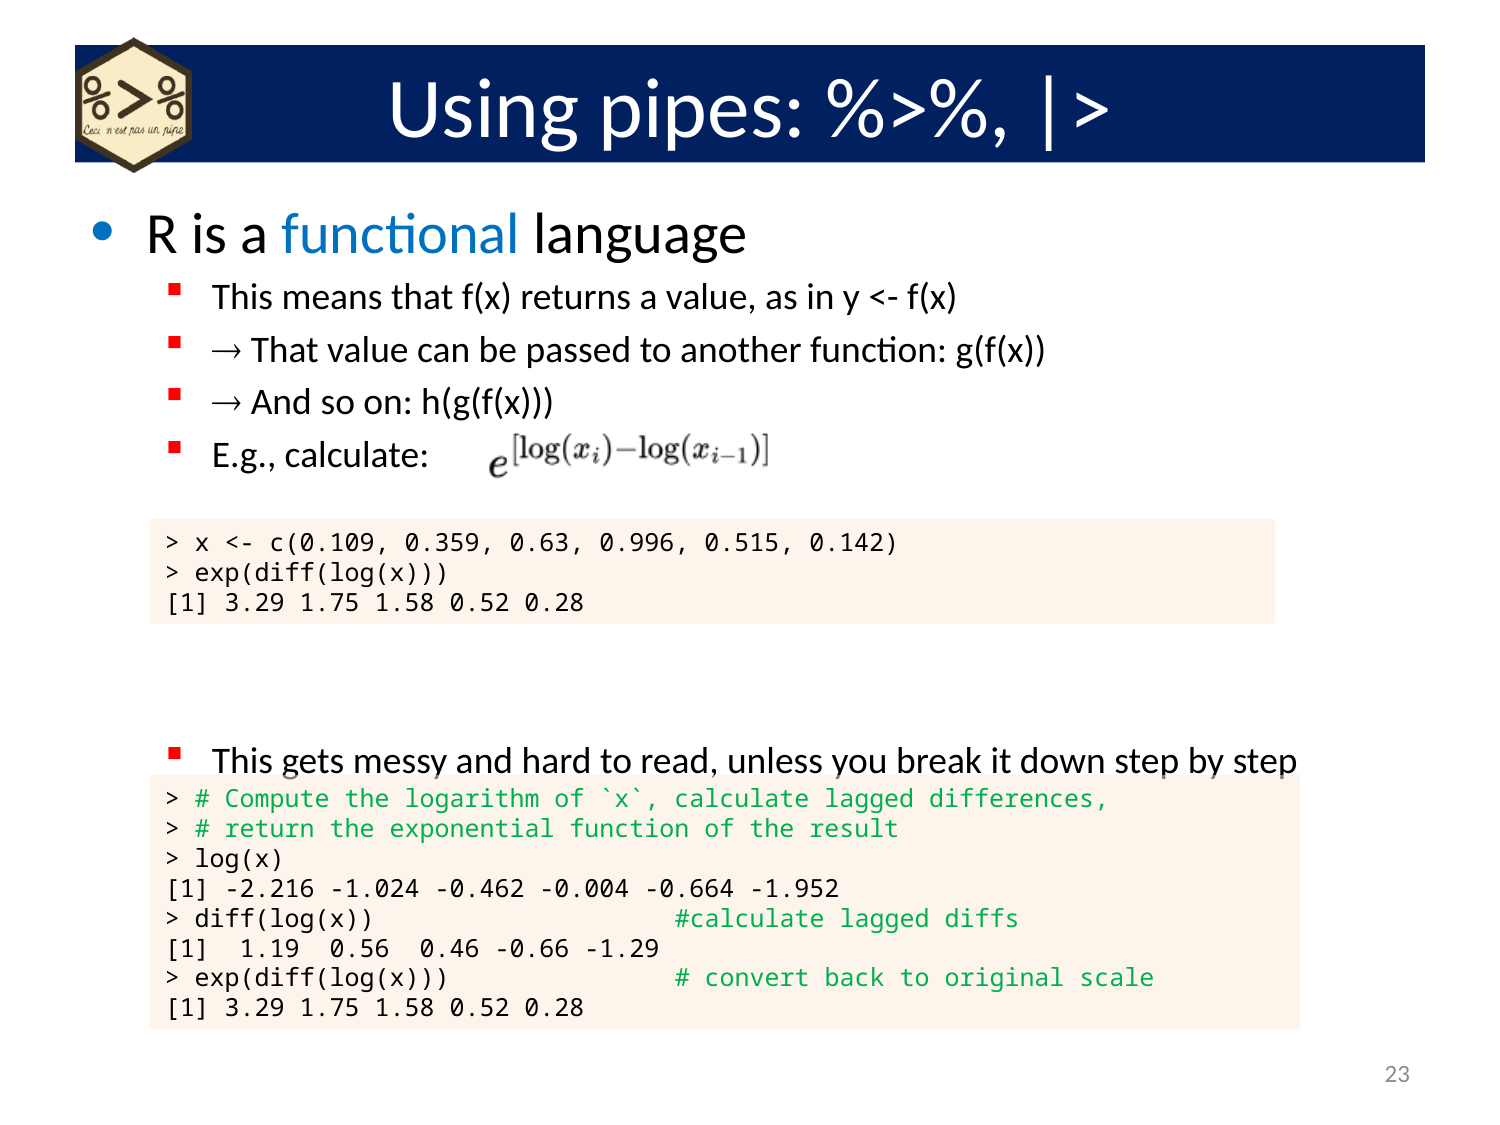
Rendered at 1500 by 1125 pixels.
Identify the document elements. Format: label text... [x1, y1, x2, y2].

text_box > # Compute the logarithm of `x`, calculate lagged differences, > # return the exponential function of the result > log(x) [1] -2.216 -1.024 -0.462 -0.004 -0.664 -1.952 > diff(log(x)) #calculate lagged diffs [1] 1.19 0.56 0.46 -0.66 -1.29 > exp(diff(log(x))) # convert back to original scale [1] 3.29 1.75 1.58 0.52 0.28 [150, 774, 1300, 1030]
text_box > x <- c(0.109, 0.359, 0.63, 0.996, 0.515, 0.142) > exp(diff(log(x))) [1] 3.29 1.75 1.58 0.52 0.28 [149, 518, 1275, 624]
title Using pipes: %>%, |> [197, 45, 1425, 163]
picture [474, 415, 782, 502]
slide_number 23 [1074, 1042, 1425, 1103]
picture [74, 37, 193, 173]
list R is a functional language This means that f(x) returns a value, as in y <- f(x)  That value can be passed to another function: g(f(x))  And so on: h(g(f(x))) E.g., calculate: This gets messy and hard to read, unless you break it down step by step [75, 187, 1425, 1025]
